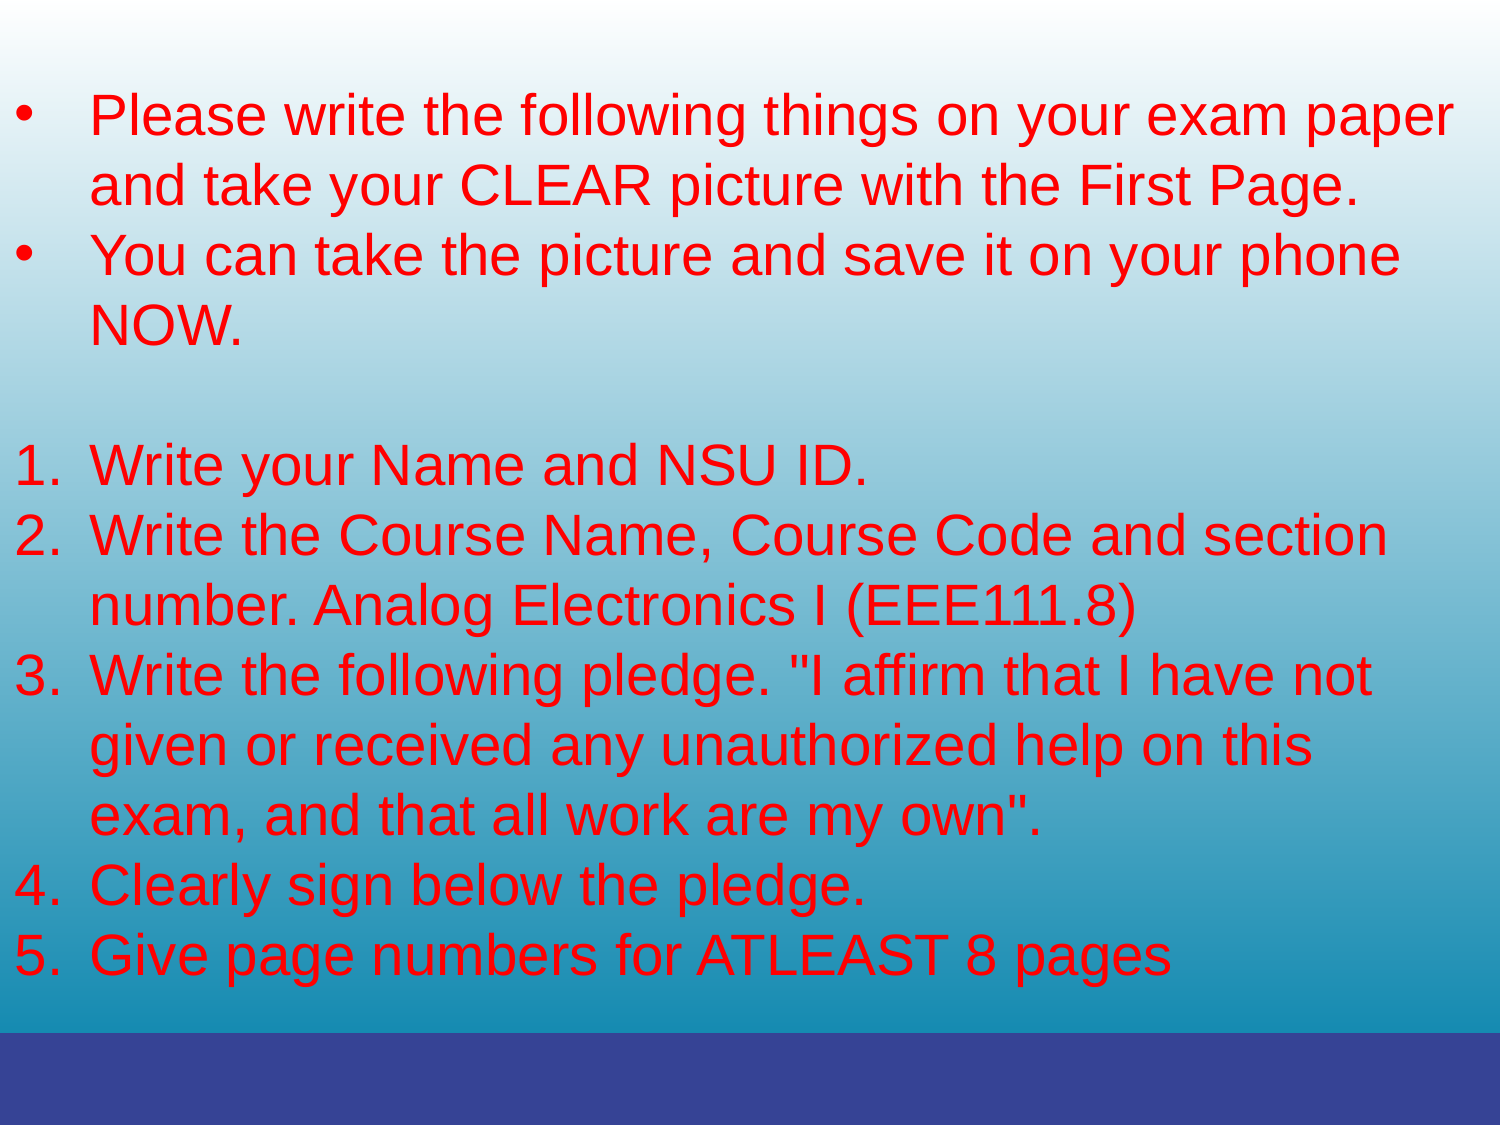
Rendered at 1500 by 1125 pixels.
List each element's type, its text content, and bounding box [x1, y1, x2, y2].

text_box Please write the following things on your exam paper and take your CLEAR picture with the First Page. You can take the picture and save it on your phone NOW. Write your Name and NSU ID. Write the Course Name, Course Code and section number. Analog Electronics I (EEE111.8) Write the following pledge. "I affirm that I have not given or received any unauthorized help on this exam, and that all work are my own". Clearly sign below the pledge. Give page numbers for ATLEAST 8 pages [0, 0, 1500, 995]
picture [0, 1033, 1500, 1125]
